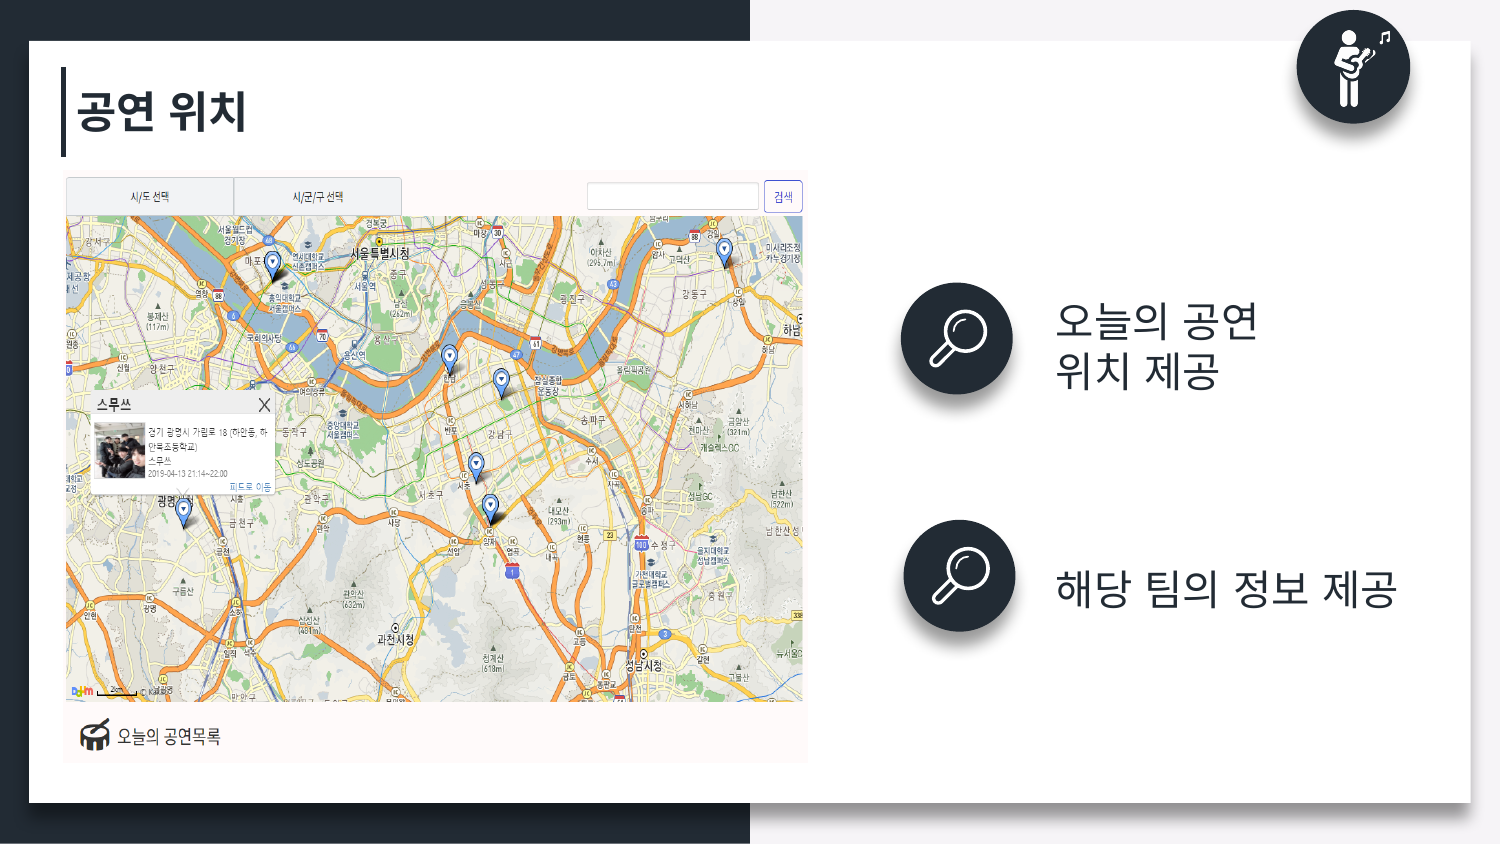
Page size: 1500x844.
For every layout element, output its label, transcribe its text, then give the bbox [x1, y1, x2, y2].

text_box 해당 팀의 정보 제공 [1041, 555, 1431, 621]
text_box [1303, 14, 1410, 123]
picture [63, 170, 808, 763]
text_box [903, 519, 1016, 632]
text_box 오늘의 공연 위치 제공 [1041, 288, 1431, 404]
text_box 공연 위치 [61, 77, 265, 145]
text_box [900, 282, 1013, 395]
